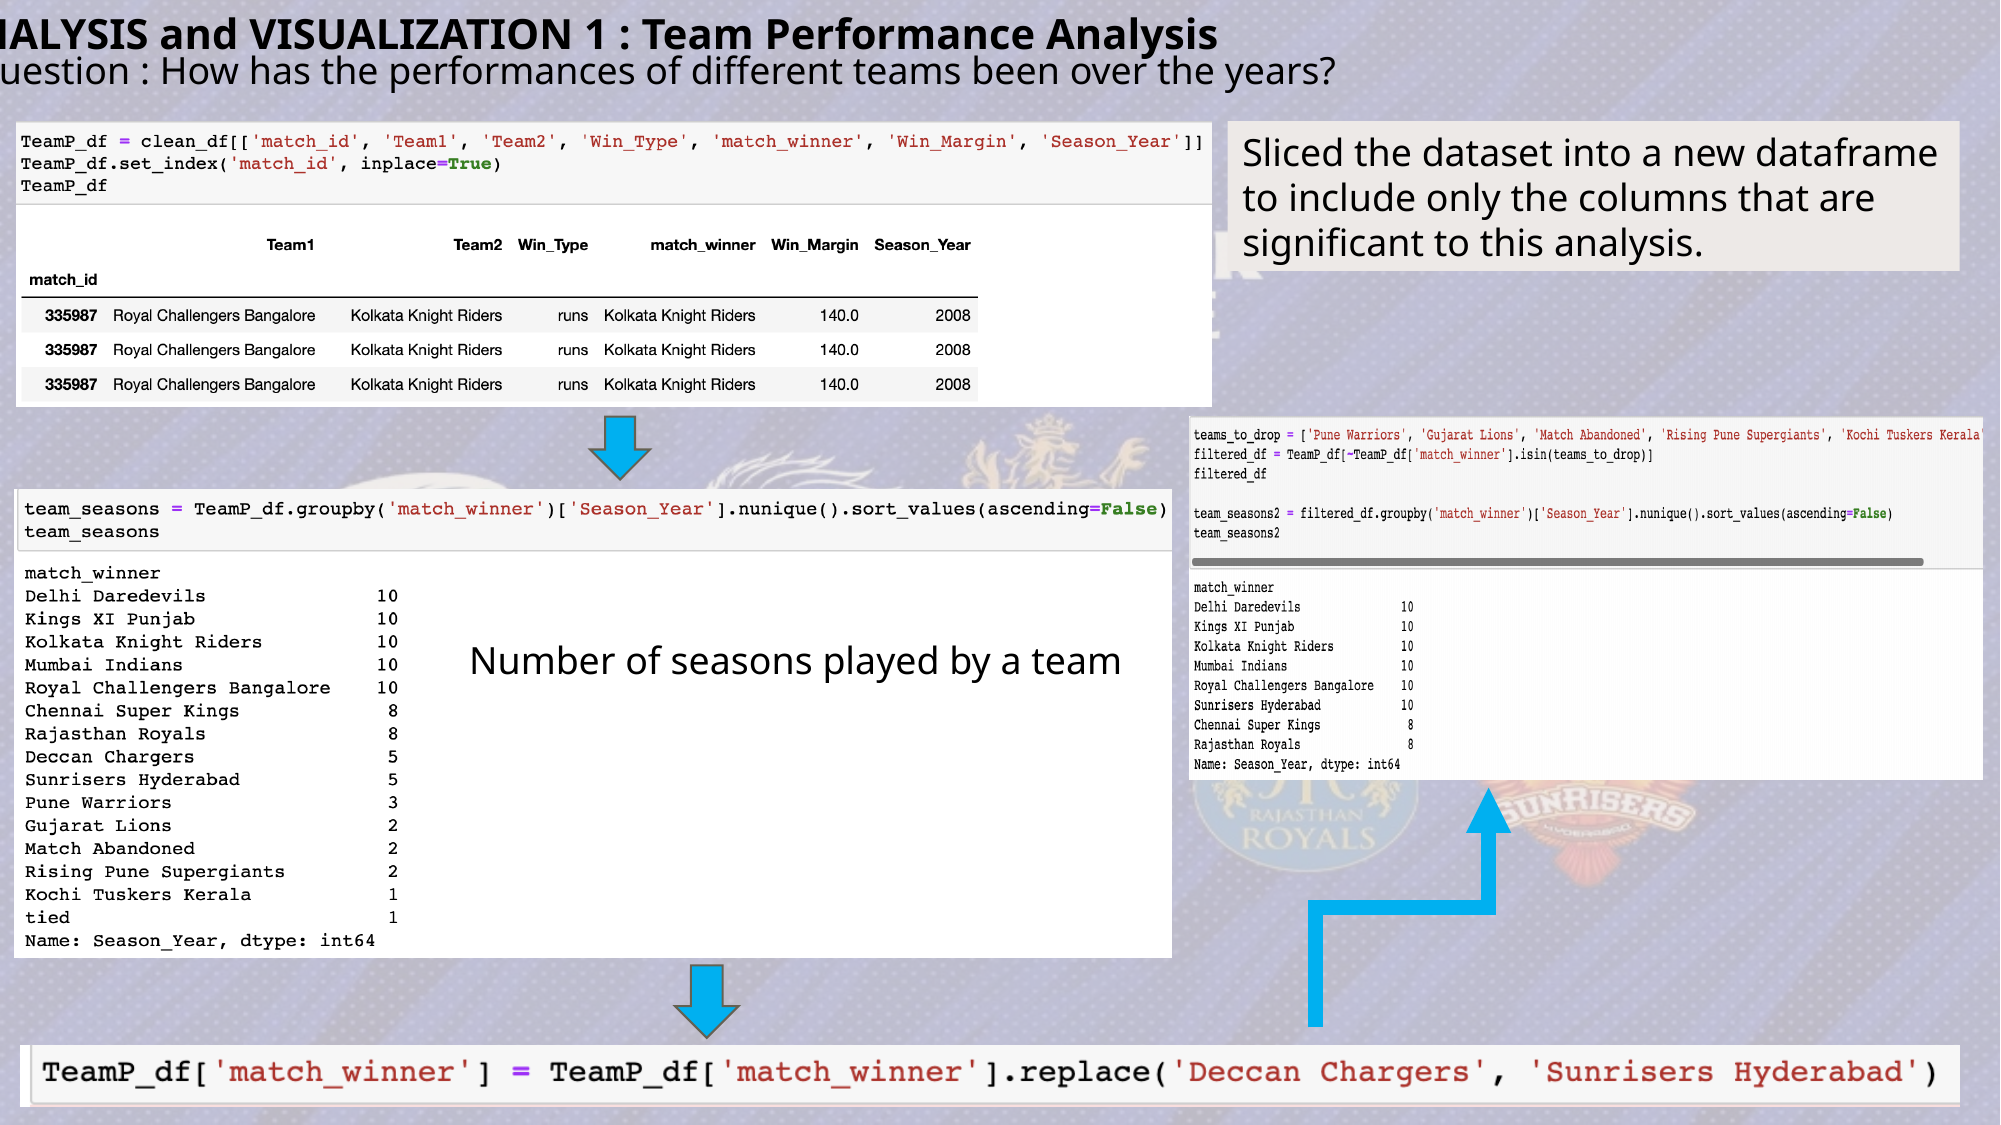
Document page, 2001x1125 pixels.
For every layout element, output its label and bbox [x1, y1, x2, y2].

picture [0, 0, 2000, 1125]
text_box [1282, 821, 1523, 994]
